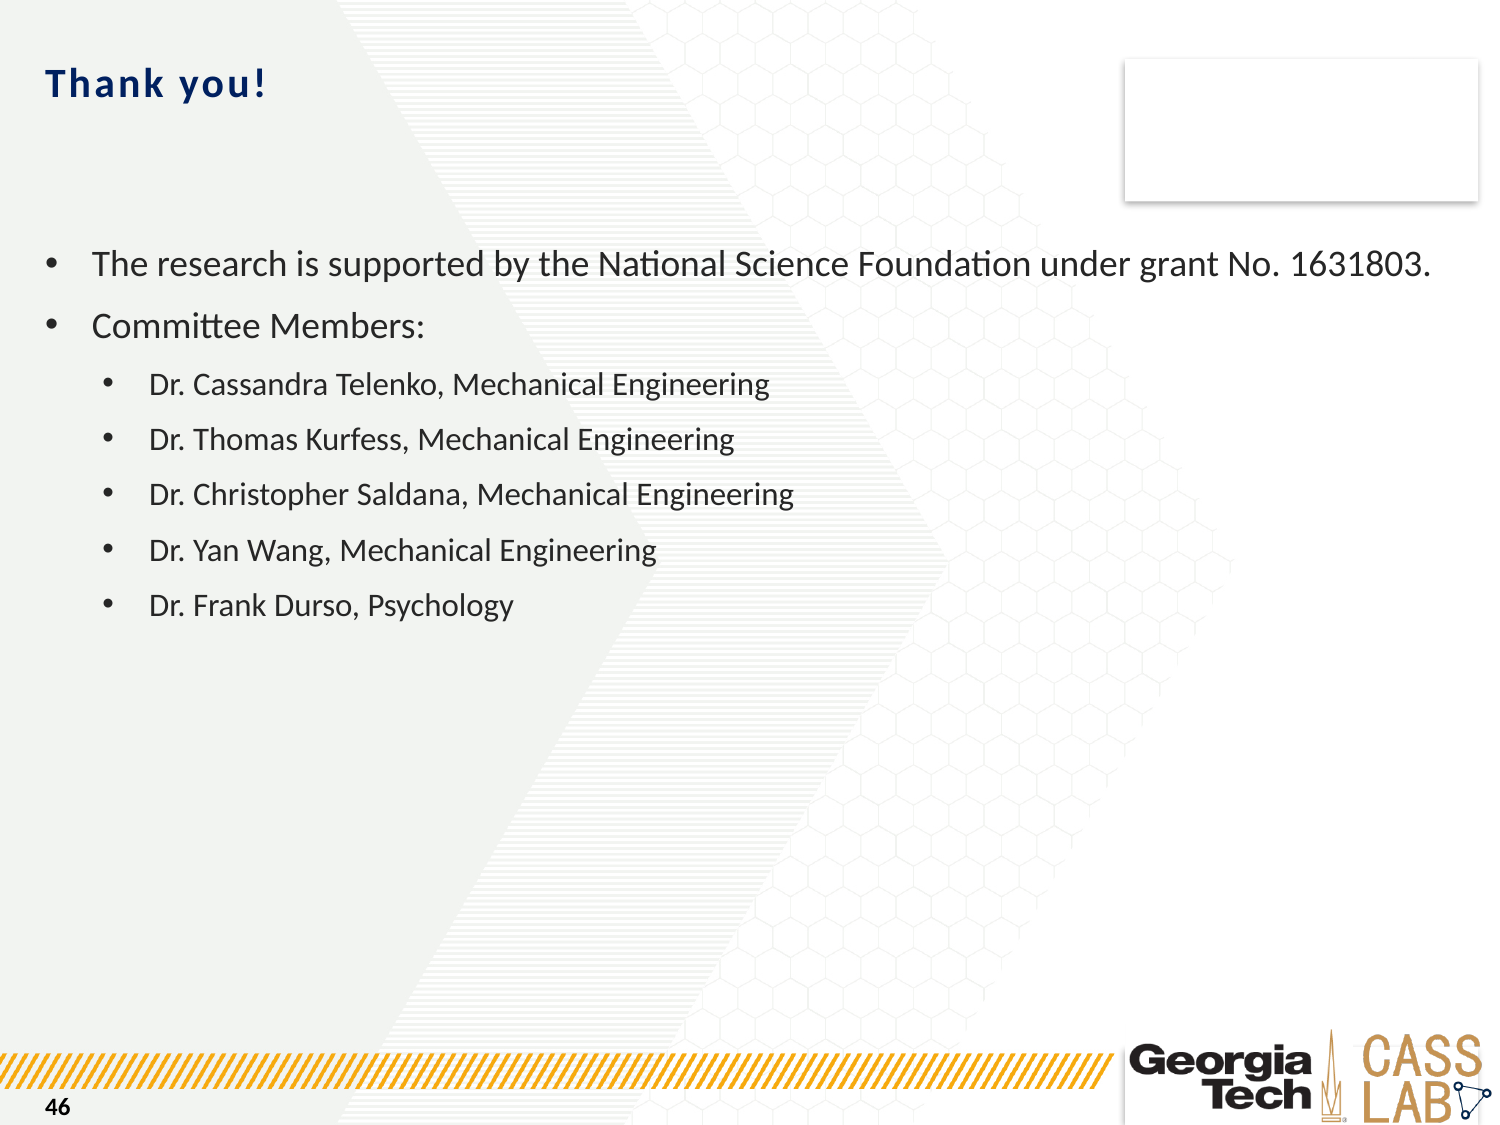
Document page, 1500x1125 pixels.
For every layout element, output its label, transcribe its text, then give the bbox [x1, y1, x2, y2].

title Thank you! [0, 0, 1456, 163]
picture [0, 0, 1500, 231]
picture [0, 1012, 1500, 1125]
list The research is supported by the National Science Foundation under grant No. 1631803. Committee Members: Dr. Cassandra Telenko, Mechanical Engineering Dr. Thomas Kurfess, Mechanical Engineering Dr. Christopher Saldana, Mechanical Engineering Dr. Yan Wang, Mechanical Engineering Dr. Frank Durso, Psychology [0, 231, 1500, 1012]
